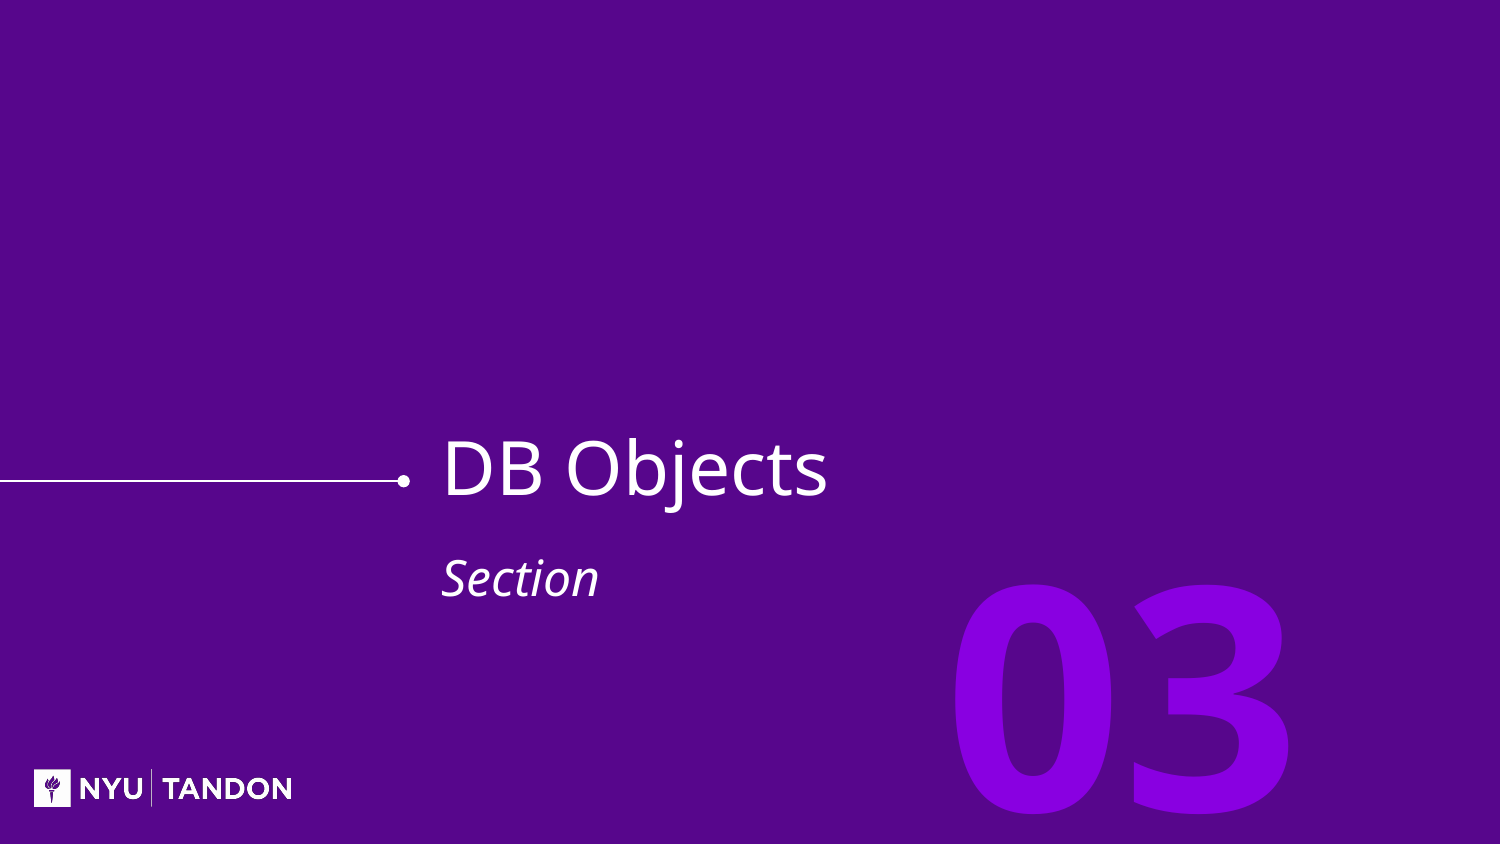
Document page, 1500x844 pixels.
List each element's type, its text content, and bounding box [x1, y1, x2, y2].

picture [34, 768, 291, 807]
text_box 03 [929, 483, 1473, 844]
title DB Objects [426, 334, 1418, 522]
subtitle Section [426, 522, 929, 651]
